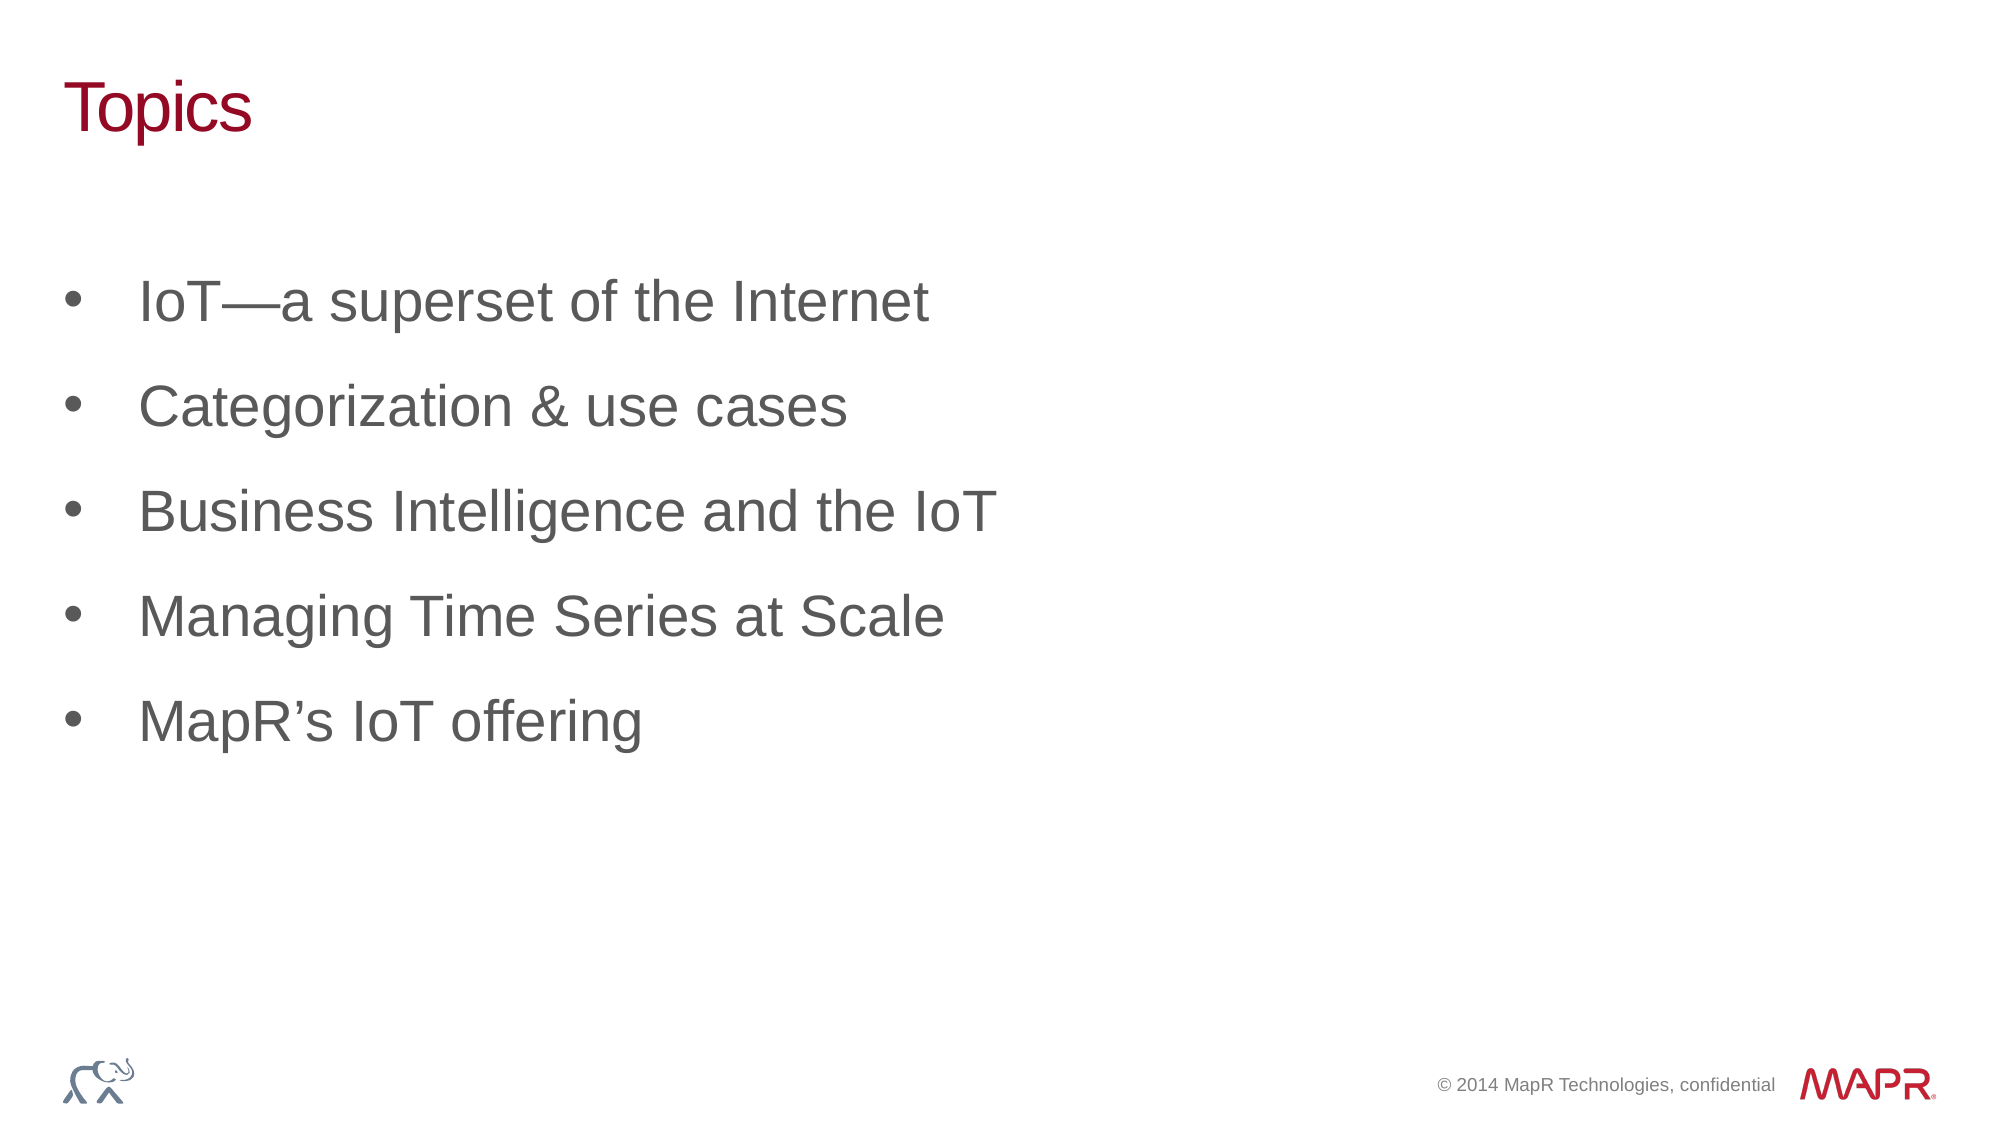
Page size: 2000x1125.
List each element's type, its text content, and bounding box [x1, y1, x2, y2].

title Topics [63, 38, 1937, 153]
list IoT—a superset of the Internet Categorization & use cases Business Intelligence and the IoT Managing Time Series at Scale MapR’s IoT offering [63, 228, 1937, 753]
